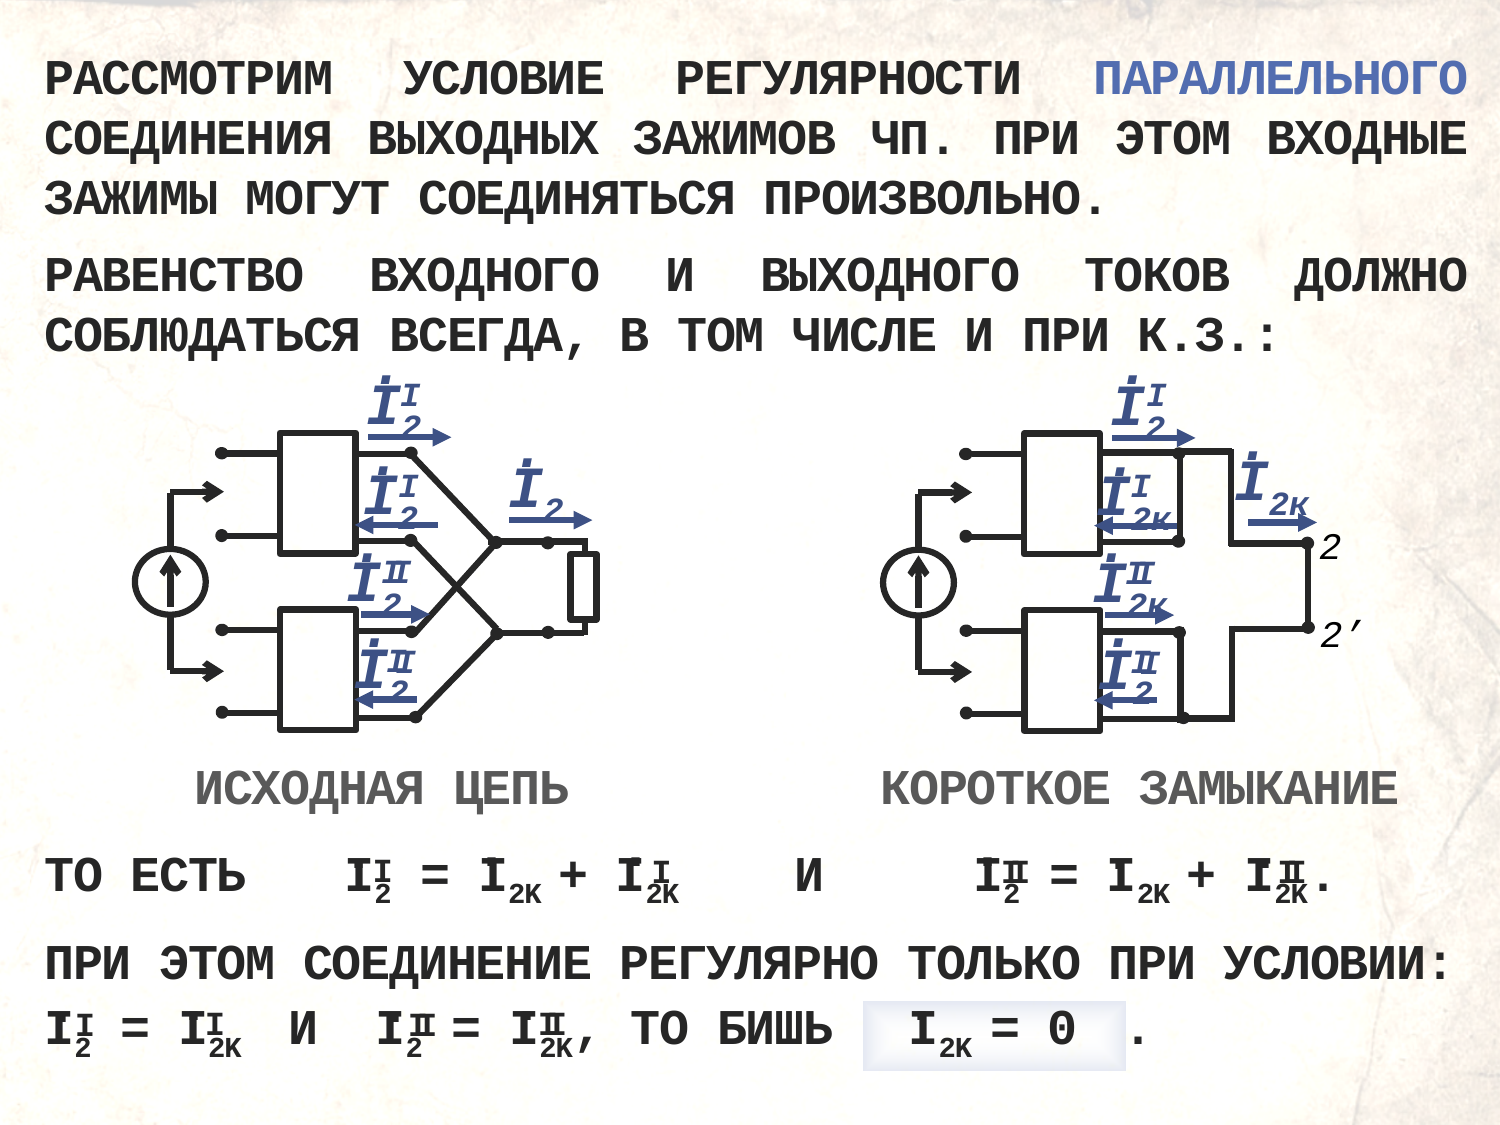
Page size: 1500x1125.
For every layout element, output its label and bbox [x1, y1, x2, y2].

picture [0, 0, 1500, 1125]
text_box [413, 539, 500, 632]
text_box [414, 630, 500, 719]
text_box [408, 451, 495, 542]
